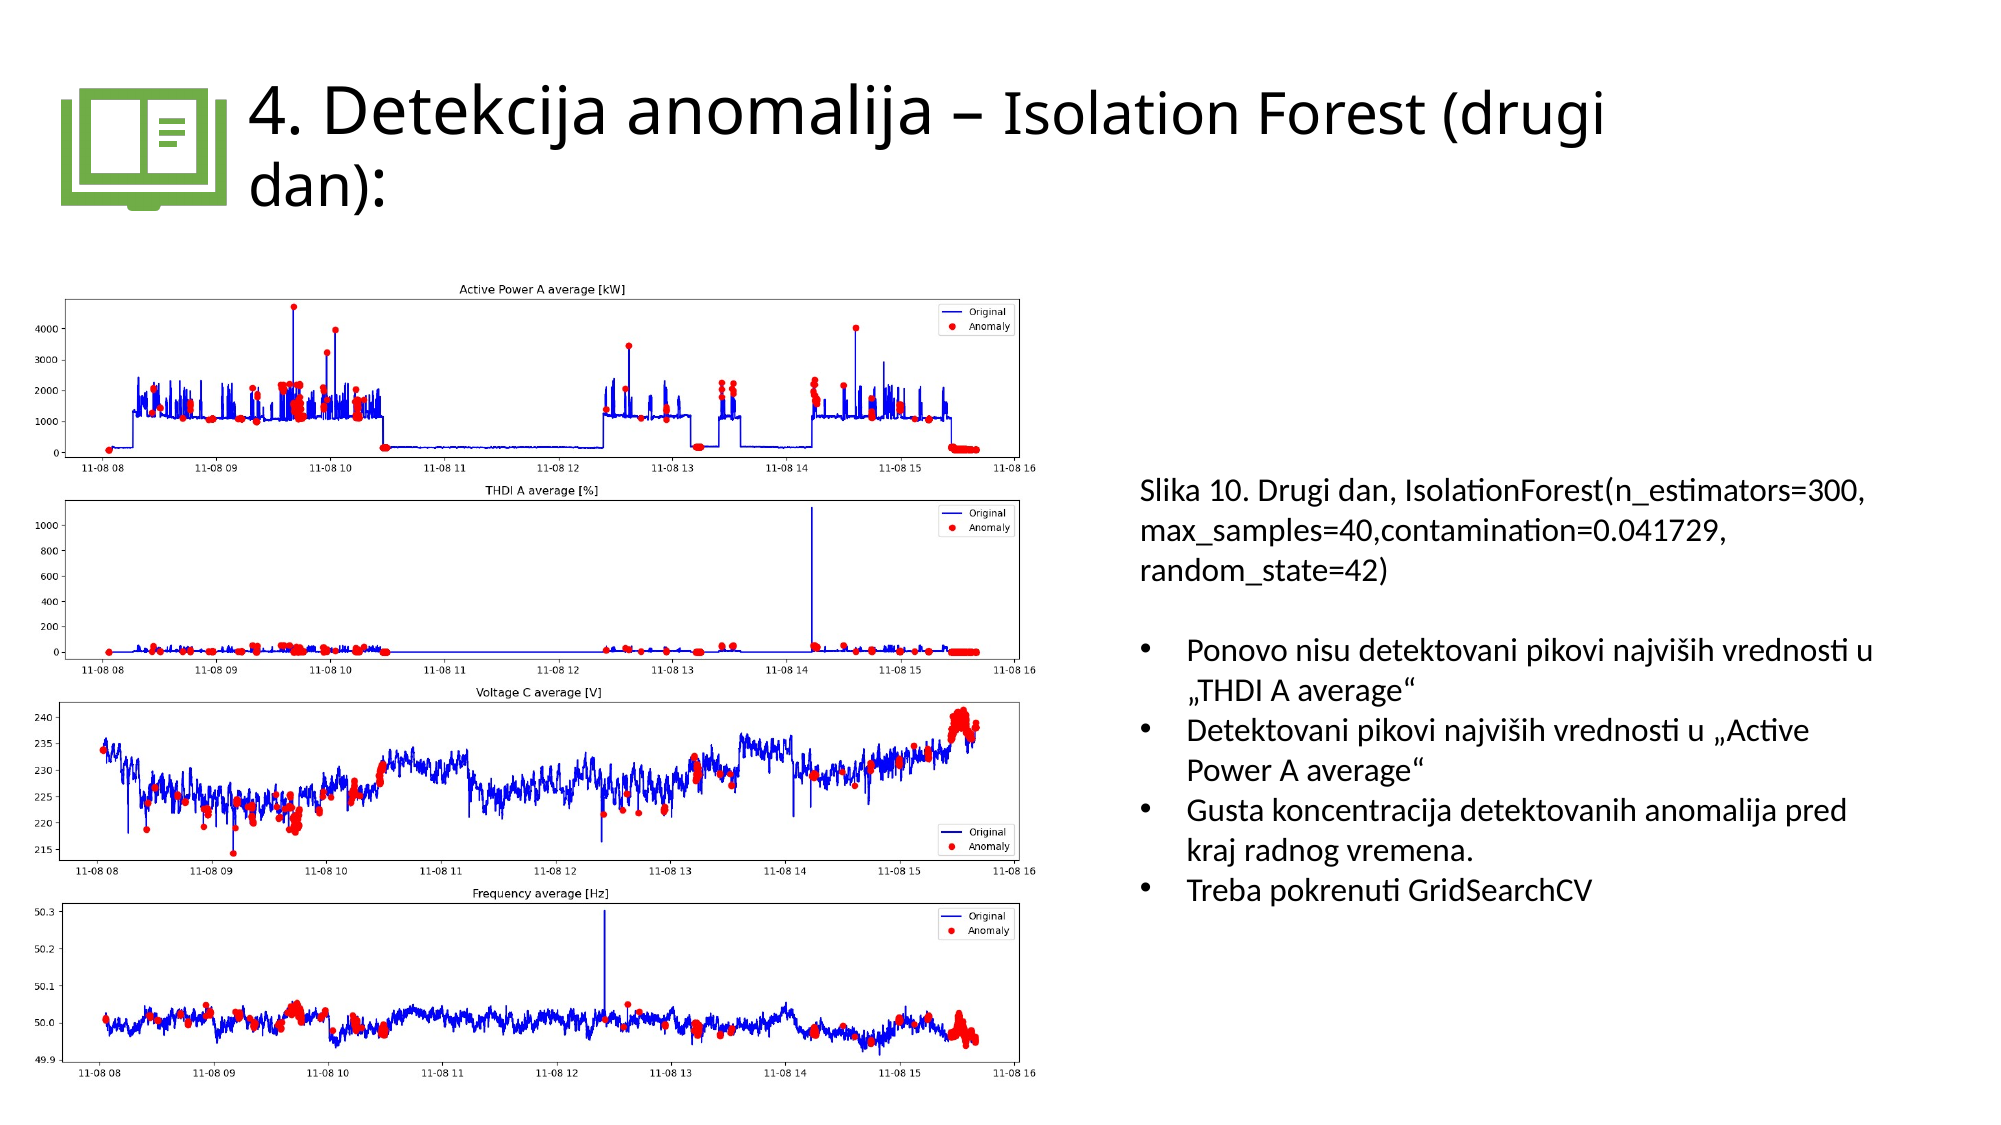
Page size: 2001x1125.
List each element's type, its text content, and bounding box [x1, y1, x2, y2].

text_box Slika 10. Drugi dan, IsolationForest(n_estimators=300, max_samples=40,contamination=0.041729, random_state=42) Ponovo nisu detektovani pikovi najviših vrednosti u „THDI A average“ Detektovani pikovi najviših vrednosti u „Active Power A average“ Gusta koncentracija detektovanih anomalija pred kraj radnog vremena. Treba pokrenuti GridSearchCV [1124, 461, 1895, 915]
picture [53, 58, 234, 239]
picture [27, 278, 1042, 1085]
title 4. Detekcija anomalija – Isolation Forest (drugi dan): [233, 27, 1719, 270]
